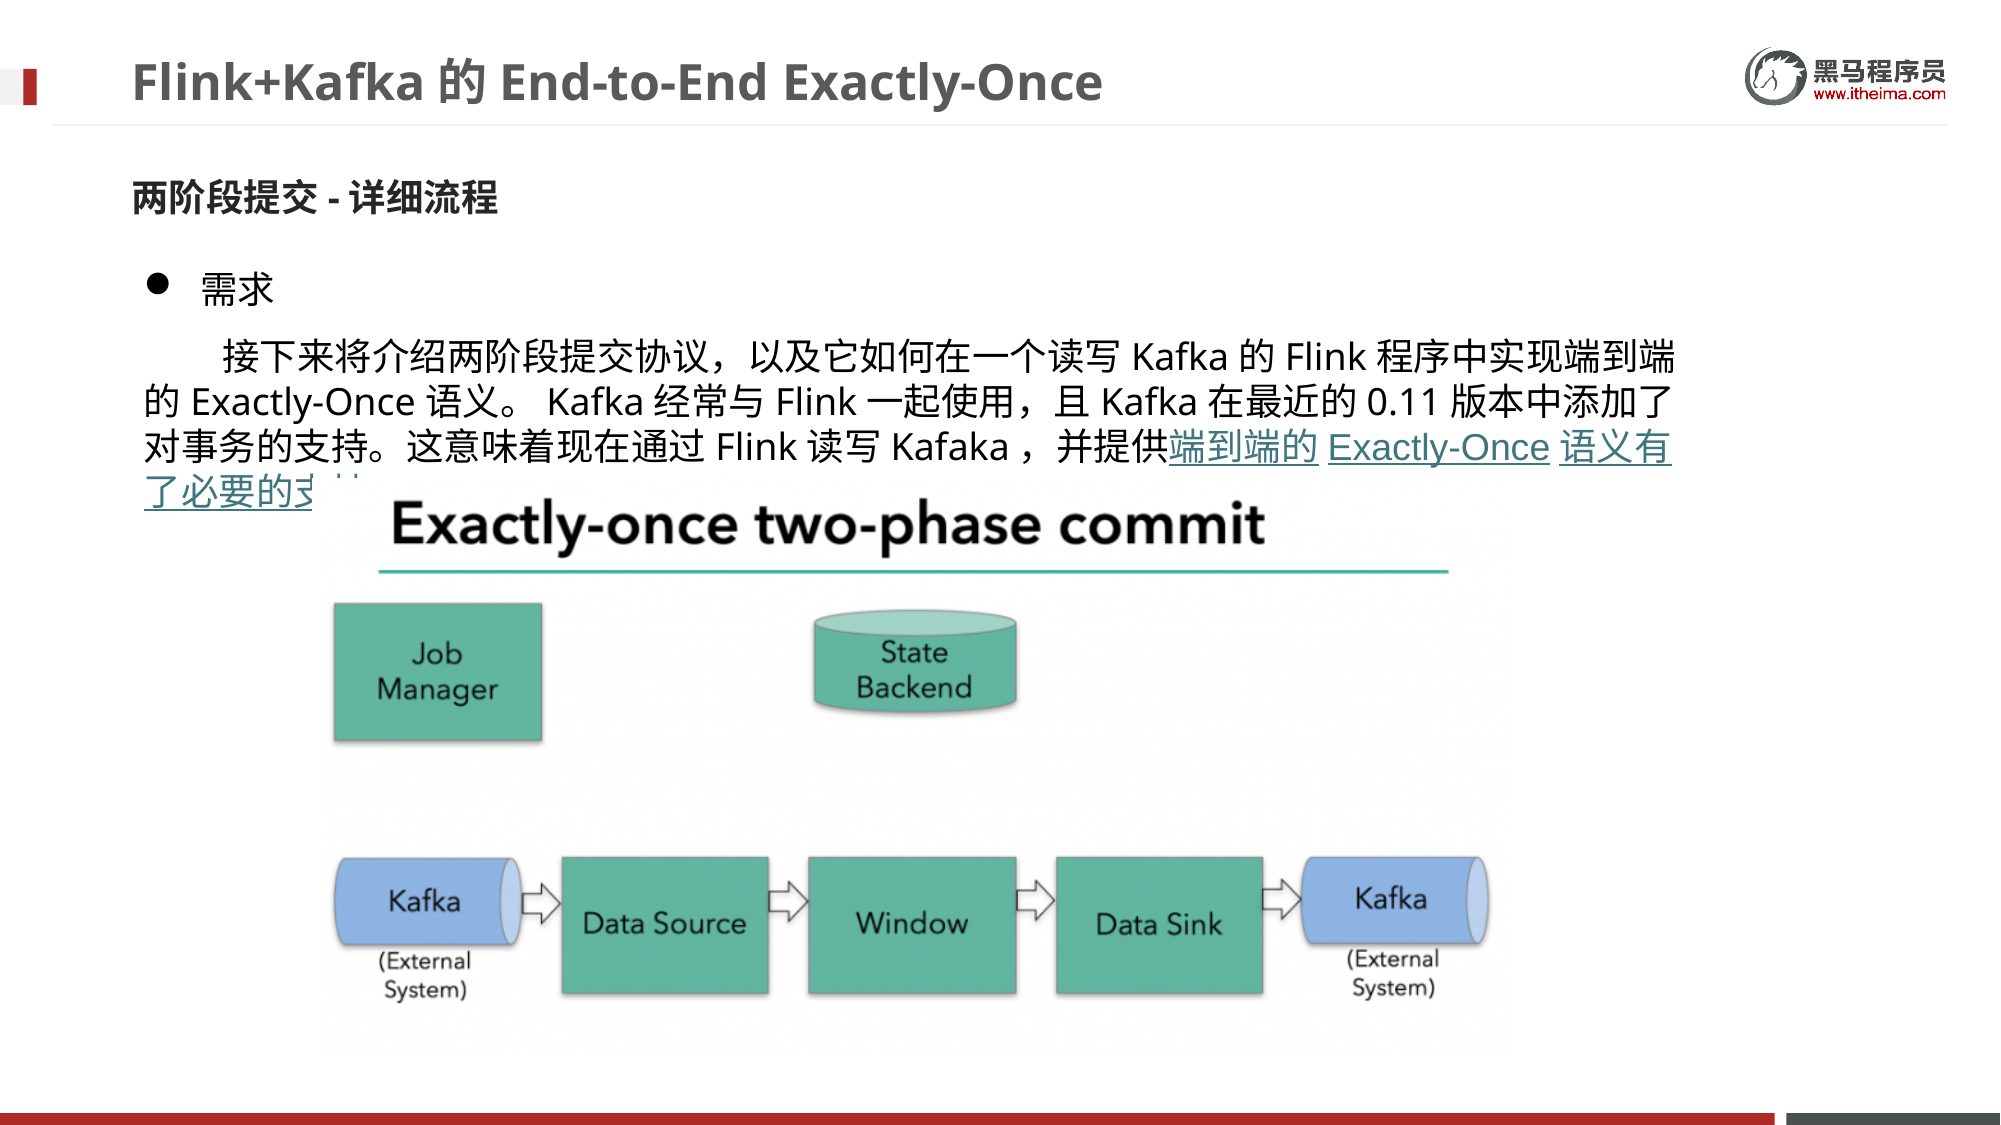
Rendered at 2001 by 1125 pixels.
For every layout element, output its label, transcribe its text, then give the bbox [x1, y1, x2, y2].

list 两阶段提交-详细流程 [116, 154, 1872, 239]
title Flink+Kafka的End-to-End Exactly-Once [116, 38, 1556, 124]
text_box 需求 接下来将介绍两阶段提交协议，以及它如何在一个读写Kafka的Flink程序中实现端到端的Exactly-Once语义。Kafka经常与Flink一起使用，且Kafka在最近的0.11版本中添加了对事务的支持。这意味着现在通过Flink读写Kafaka，并提供端到端的Exactly-Once语义有了必要的支持。 [129, 258, 1710, 521]
picture [311, 478, 1527, 1057]
picture [1744, 46, 1946, 106]
